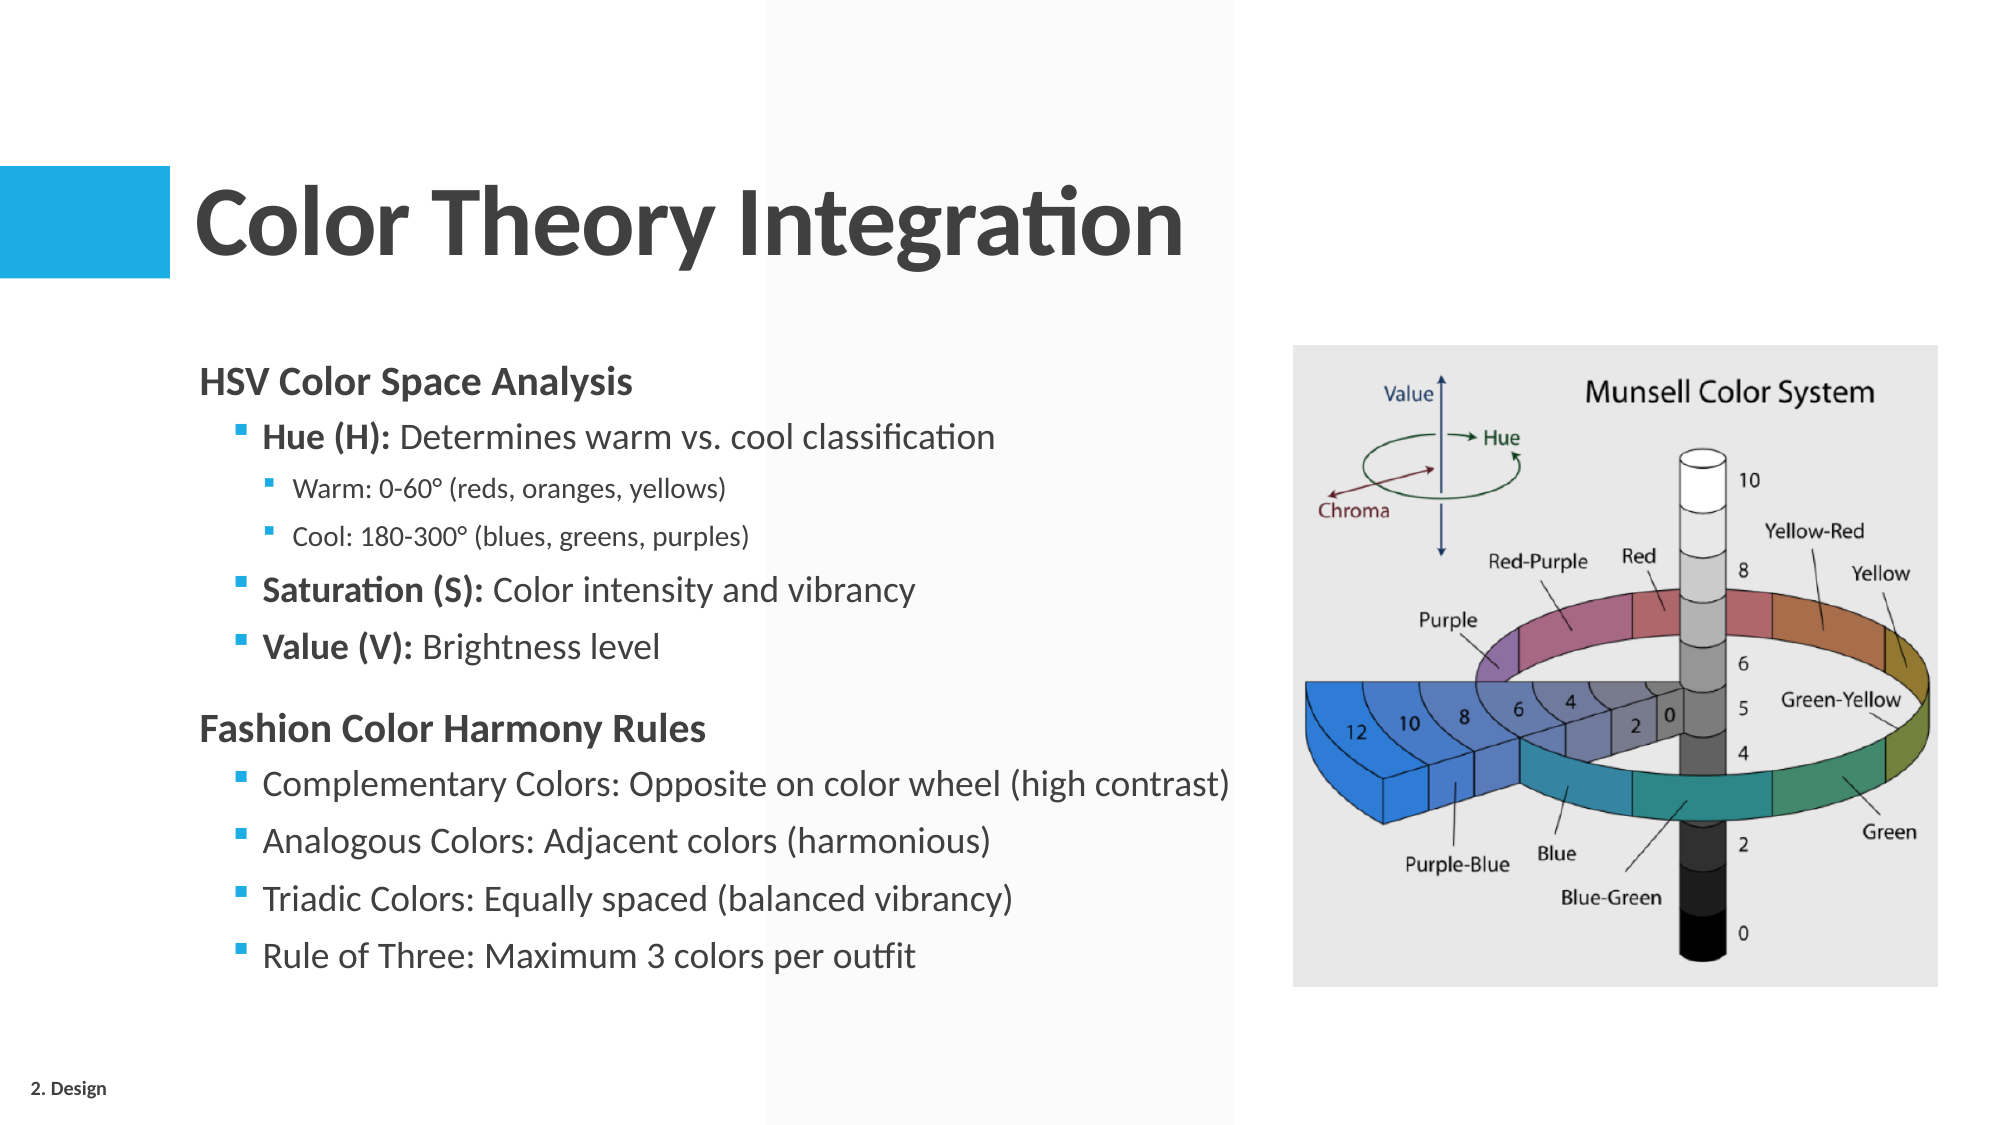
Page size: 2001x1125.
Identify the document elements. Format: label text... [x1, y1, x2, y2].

picture [1293, 345, 1938, 988]
text_box 2. Design [21, 1068, 232, 1108]
list HSV Color Space Analysis Hue (H): Determines warm vs. cool classification Warm: 0-60° (reds, oranges, yellows) Cool: 180-300° (blues, greens, purples) Saturation (S): Color intensity and vibrancy Value (V): Brightness level Fashion Color Harmony Rules Complementary Colors: Opposite on color wheel (high contrast) Analogous Colors: Adjacent colors (harmonious) Triadic Colors: Equally spaced (balanced vibrancy) Rule of Three: Maximum 3 colors per outfit [199, 345, 1292, 987]
title Color Theory Integration [180, 47, 1830, 285]
